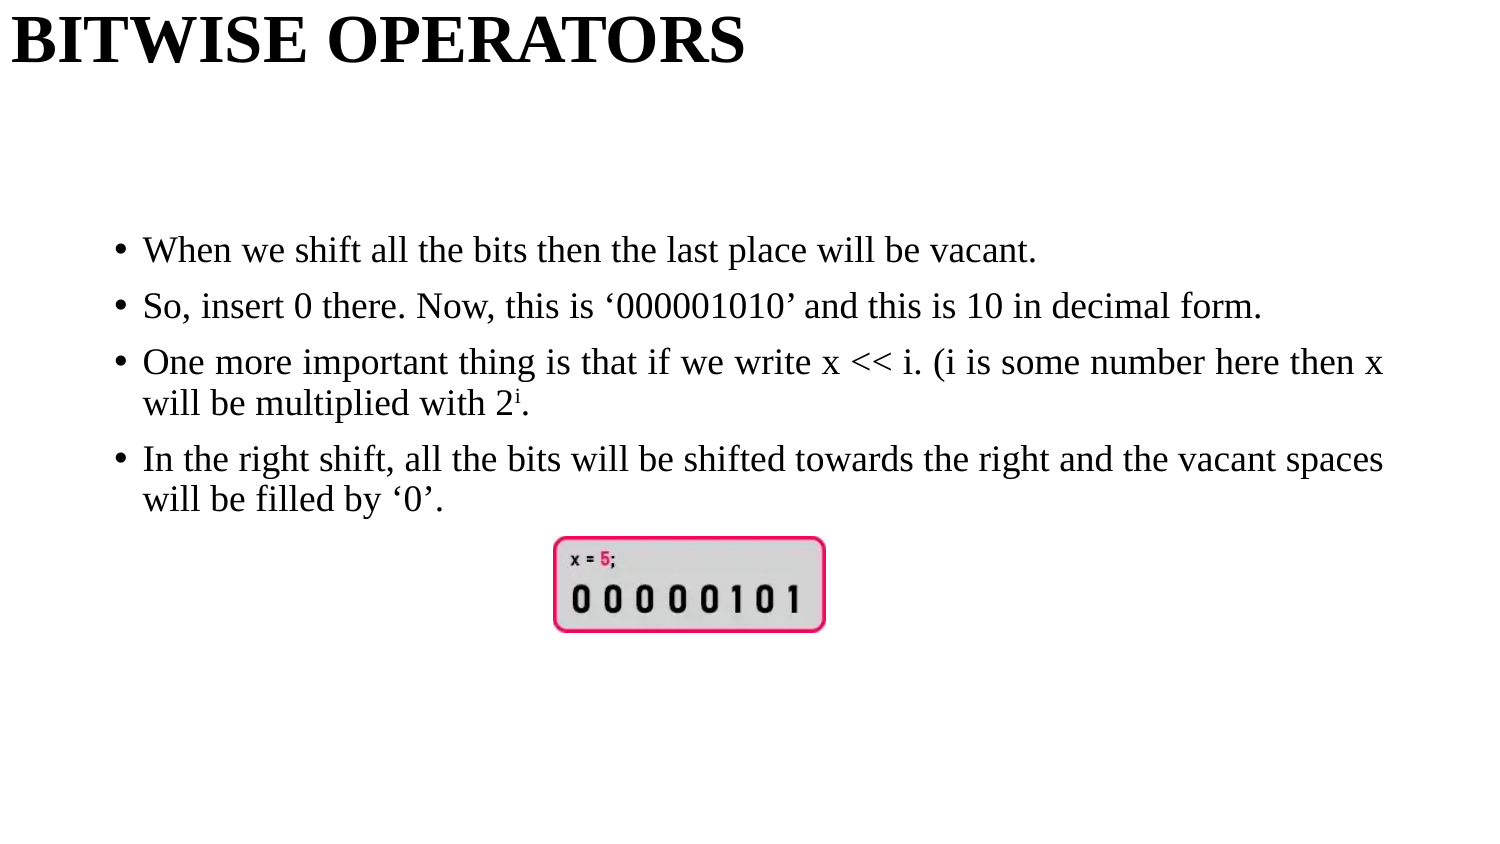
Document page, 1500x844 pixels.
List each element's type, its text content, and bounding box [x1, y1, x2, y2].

picture [553, 536, 826, 633]
title BITWISE OPERATORS [0, 0, 1294, 164]
list When we shift all the bits then the last place will be vacant. So, insert 0 there. Now, this is ‘000001010’ and this is 10 in decimal form. One more important thing is that if we write x << i. (i is some number here then x will be multiplied with 2i. In the right shift, all the bits will be shifted towards the right and the vacant spaces will be filled by ‘0’. [103, 224, 1397, 760]
